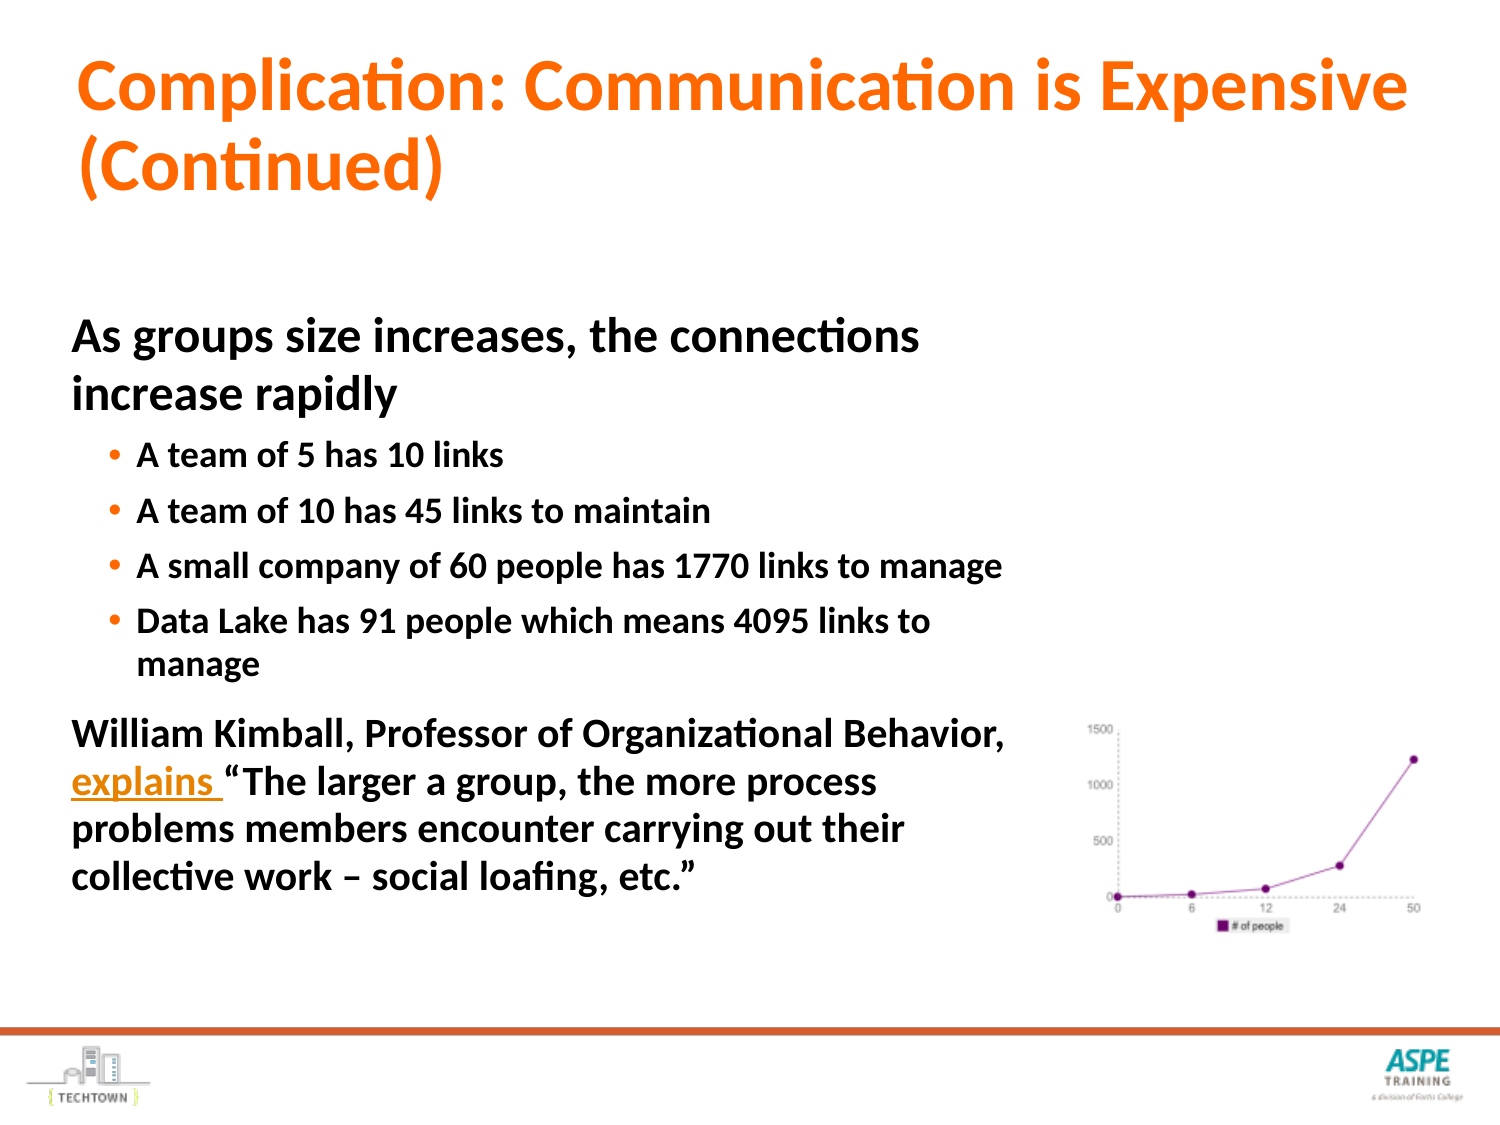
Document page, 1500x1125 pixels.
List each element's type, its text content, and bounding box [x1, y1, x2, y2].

title Complication: Communication is Expensive (Continued) [62, 12, 1485, 240]
picture [1047, 684, 1485, 957]
text_box As groups size increases, the connections increase rapidly A team of 5 has 10 links A team of 10 has 45 links to maintain A small company of 60 people has 1770 links to manage Data Lake has 91 people which means 4095 links to manage William Kimball, Professor of Organizational Behavior, explains “The larger a group, the more process problems members encounter carrying out their collective work – social loafing, etc.” [56, 299, 1025, 600]
